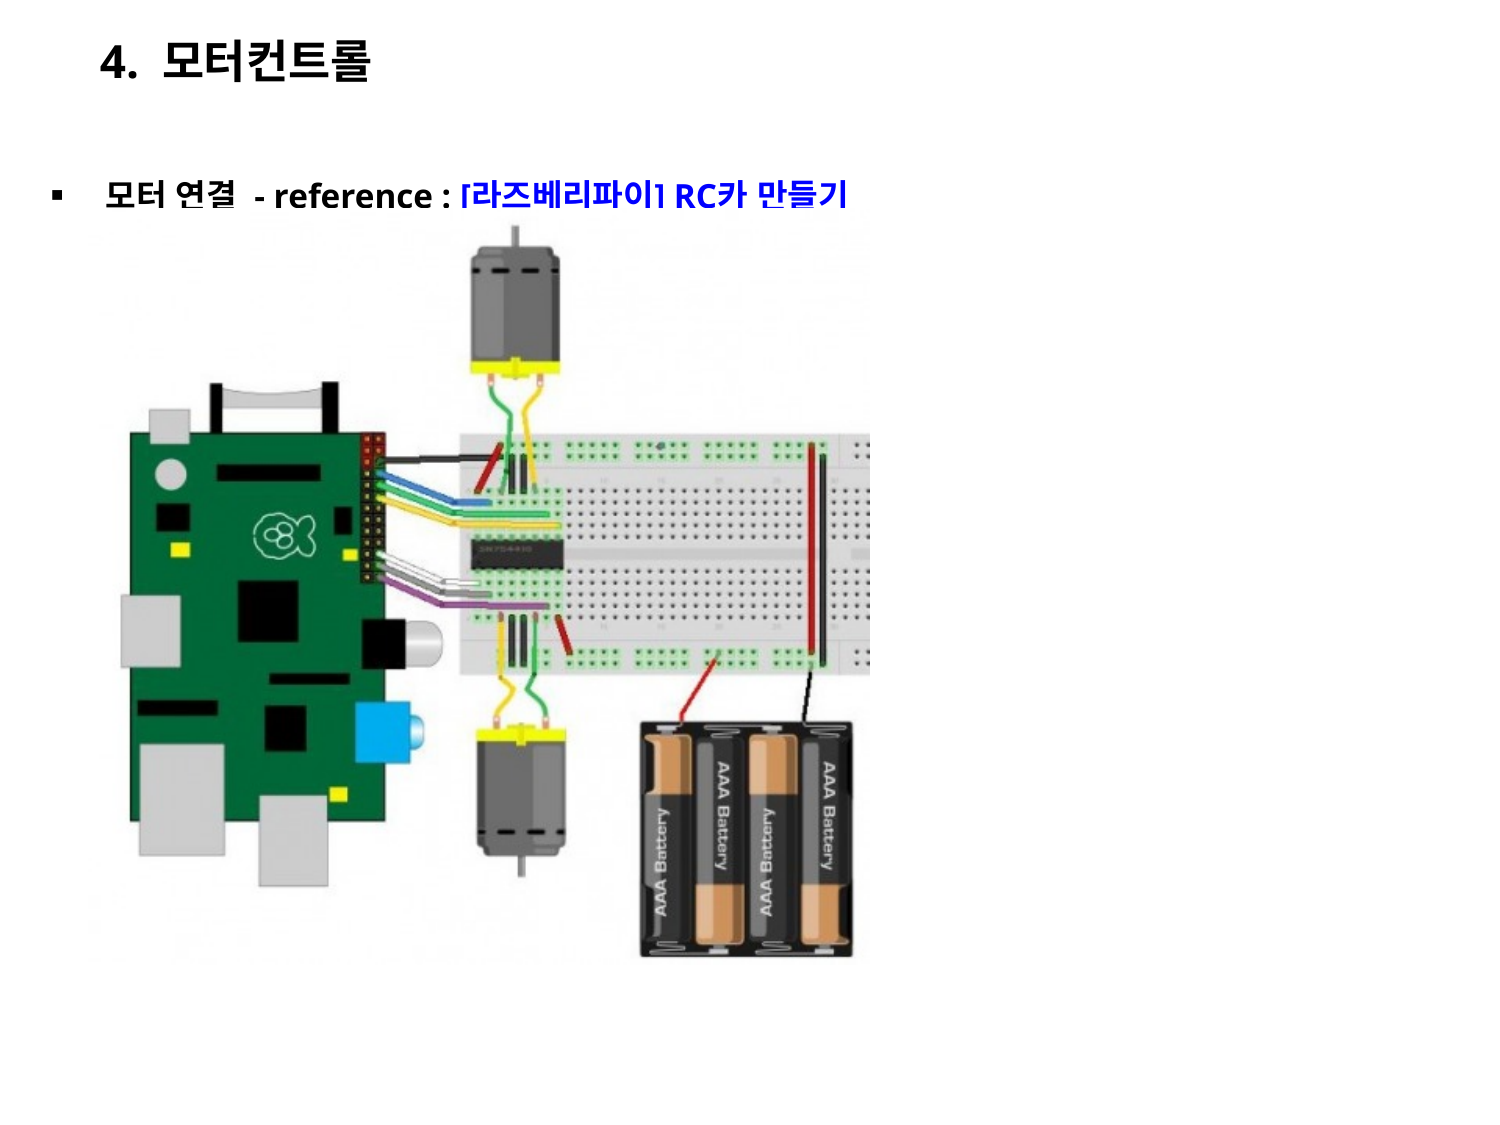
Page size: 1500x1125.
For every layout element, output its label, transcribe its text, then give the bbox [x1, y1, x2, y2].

picture [88, 207, 870, 965]
title 4. 모터컨트롤 [84, 18, 1432, 102]
list 모터 연결 - reference : [라즈베리파이] RC카 만들기 [34, 149, 1465, 1053]
